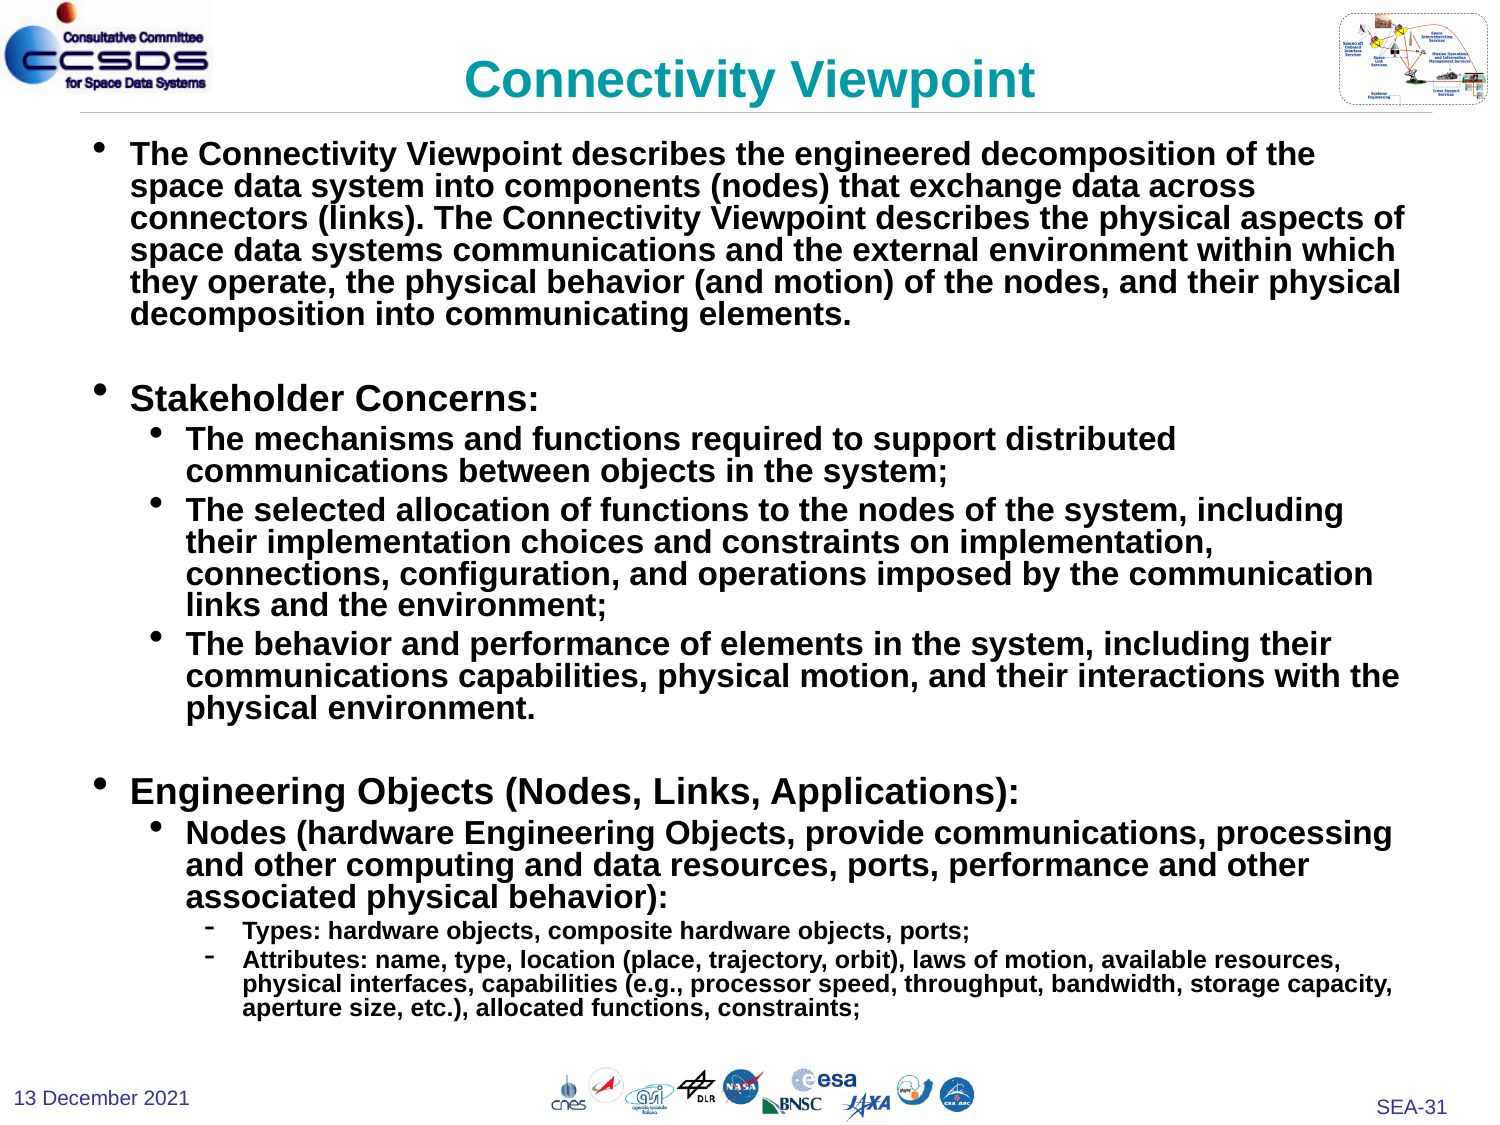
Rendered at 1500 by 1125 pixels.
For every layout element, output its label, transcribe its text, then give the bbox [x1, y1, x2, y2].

picture [1338, 12, 1488, 106]
picture [0, 0, 213, 94]
title Connectivity Viewpoint [75, 45, 1425, 233]
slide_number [0, 1074, 285, 1120]
list The Connectivity Viewpoint describes the engineered decomposition of the space data system into components (nodes) that exchange data across connectors (links). The Connectivity Viewpoint describes the physical aspects of space data systems communications and the external environment within which they operate, the physical behavior (and motion) of the nodes, and their physical decomposition into communicating elements. Stakeholder Concerns: The mechanisms and functions required to support distributed communications between objects in the system; The selected allocation of functions to the nodes of the system, including their implementation choices and constraints on implementation, connections, configuration, and operations imposed by the communication links and the environment; The behavior and performance of elements in the system, including their communications capabilities, physical motion, and their interactions with the physical environment. Engineering Objects (Nodes, Links, Applications): Nodes (hardware Engineering Objects, provide communications, processing and other computing and data resources, ports, performance and other associated physical behavior): Types: hardware objects, composite hardware objects, ports; Attributes: name, type, location (place, trajectory, orbit), laws of motion, available resources, physical interfaces, capabilities (e.g., processor speed, throughput, bandwidth, storage capacity, aperture size, etc.), allocated functions, constraints; [77, 132, 1428, 1050]
picture [549, 1064, 975, 1125]
